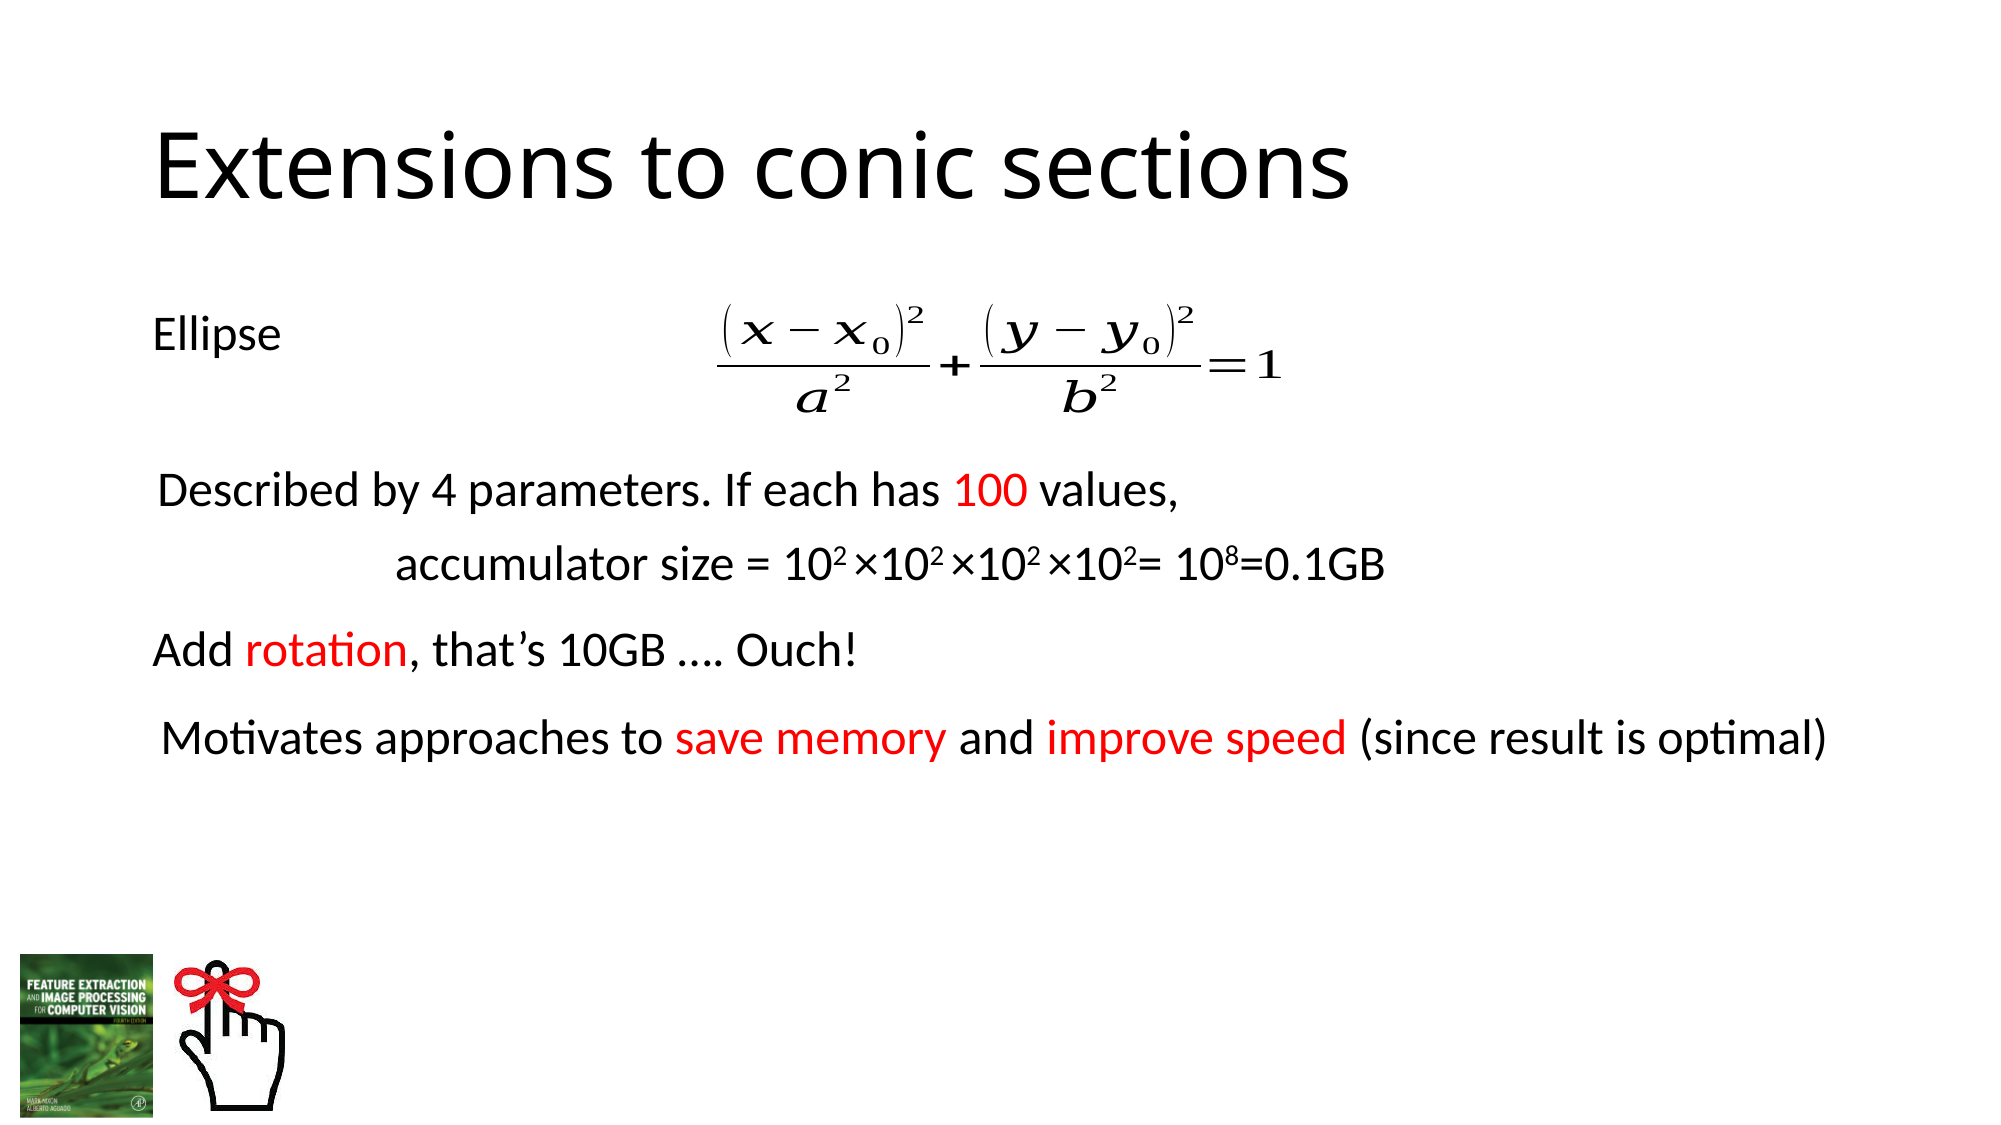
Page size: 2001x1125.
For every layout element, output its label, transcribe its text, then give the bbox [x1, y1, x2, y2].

text_box Add rotation, that’s 10GB …. Ouch! [137, 609, 886, 684]
title Extensions to conic sections [137, 59, 1863, 278]
picture [20, 954, 153, 1118]
list Ellipse [137, 299, 1863, 405]
picture [174, 960, 285, 1111]
text_box accumulator size = 102 ×102 ×102 ×102= 108=0.1GB [380, 530, 1401, 600]
text_box Described by 4 parameters. If each has 100 values, [142, 449, 1206, 525]
text_box Motivates approaches to save memory and improve speed (since result is optimal) [145, 697, 1844, 772]
